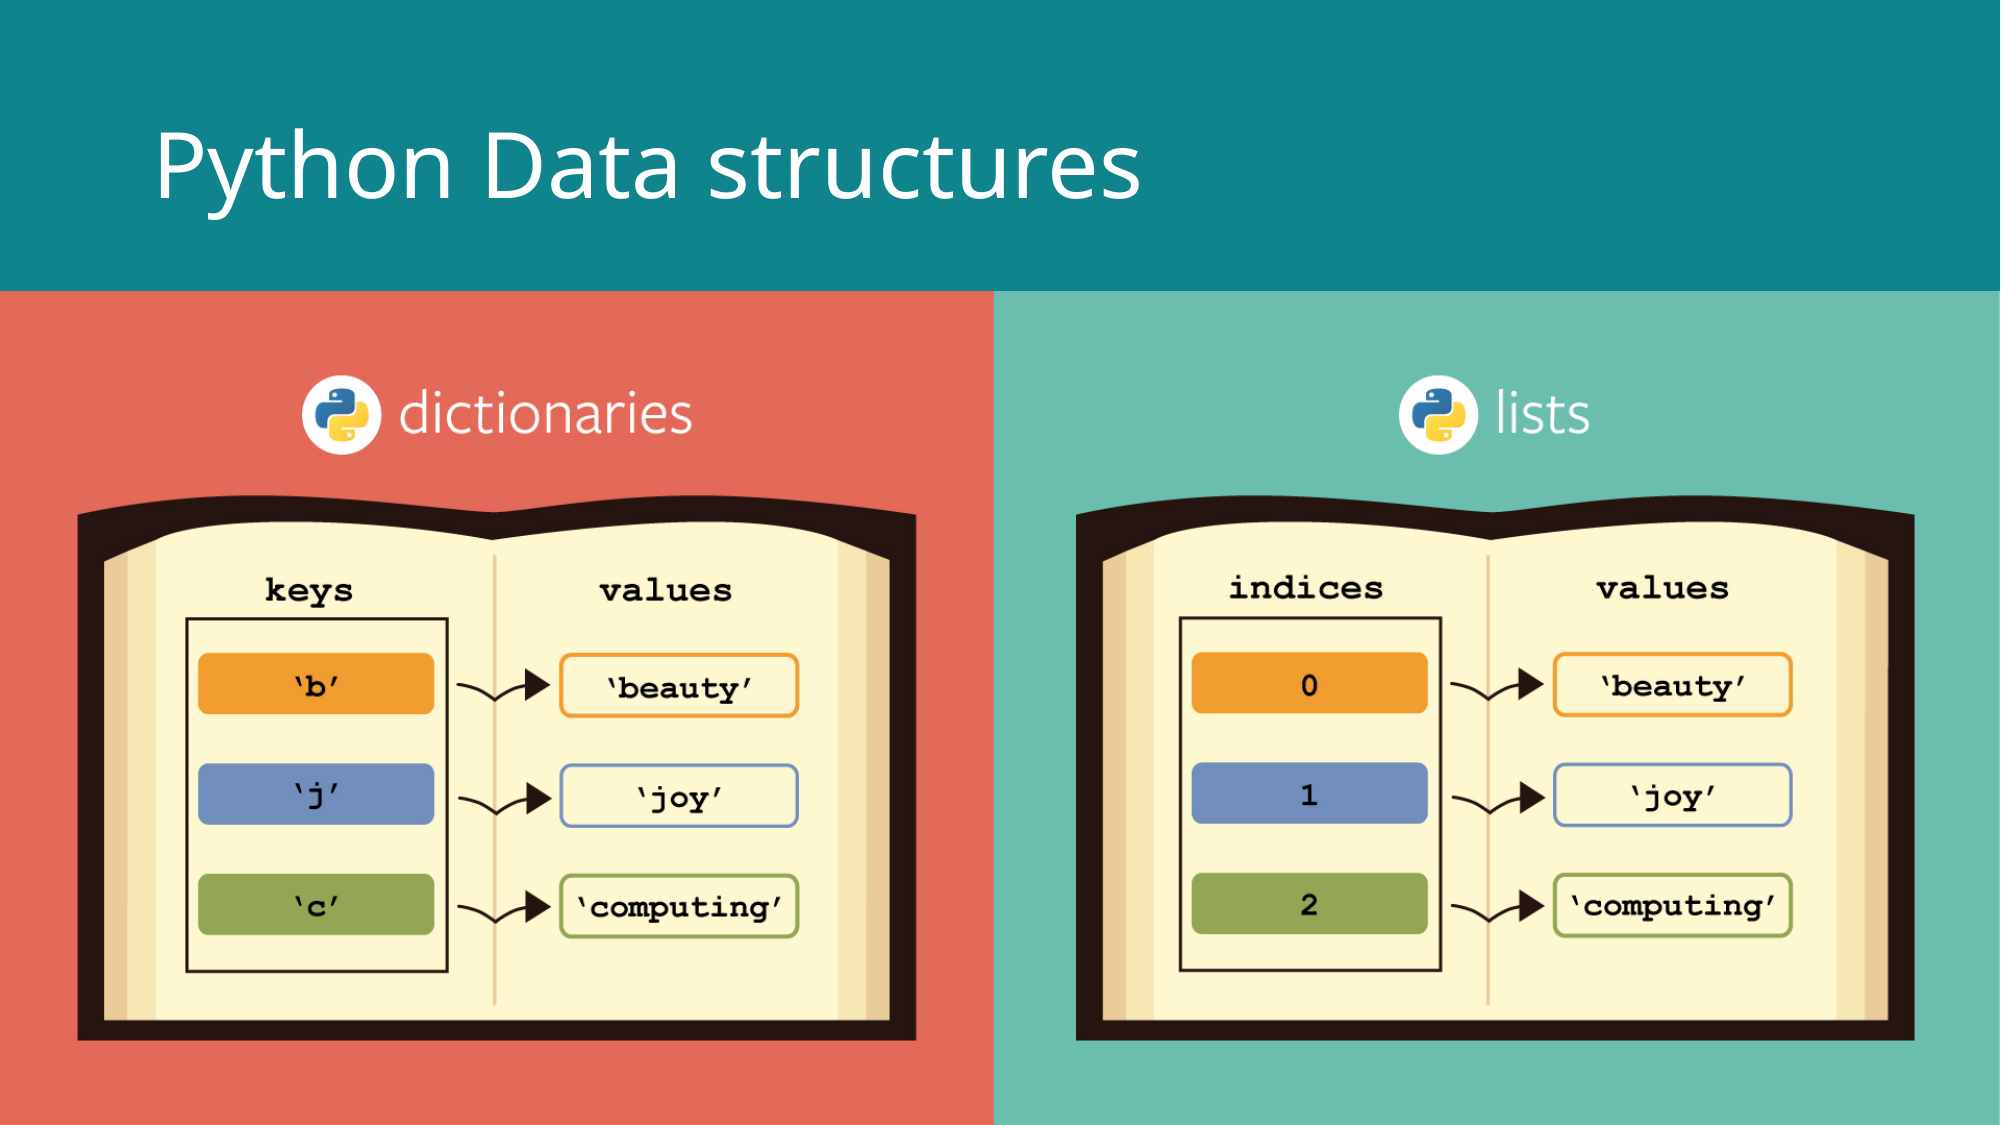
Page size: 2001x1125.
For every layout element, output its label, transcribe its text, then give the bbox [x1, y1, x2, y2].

picture [0, 291, 2000, 1125]
title Python Data structures [137, 59, 1863, 278]
